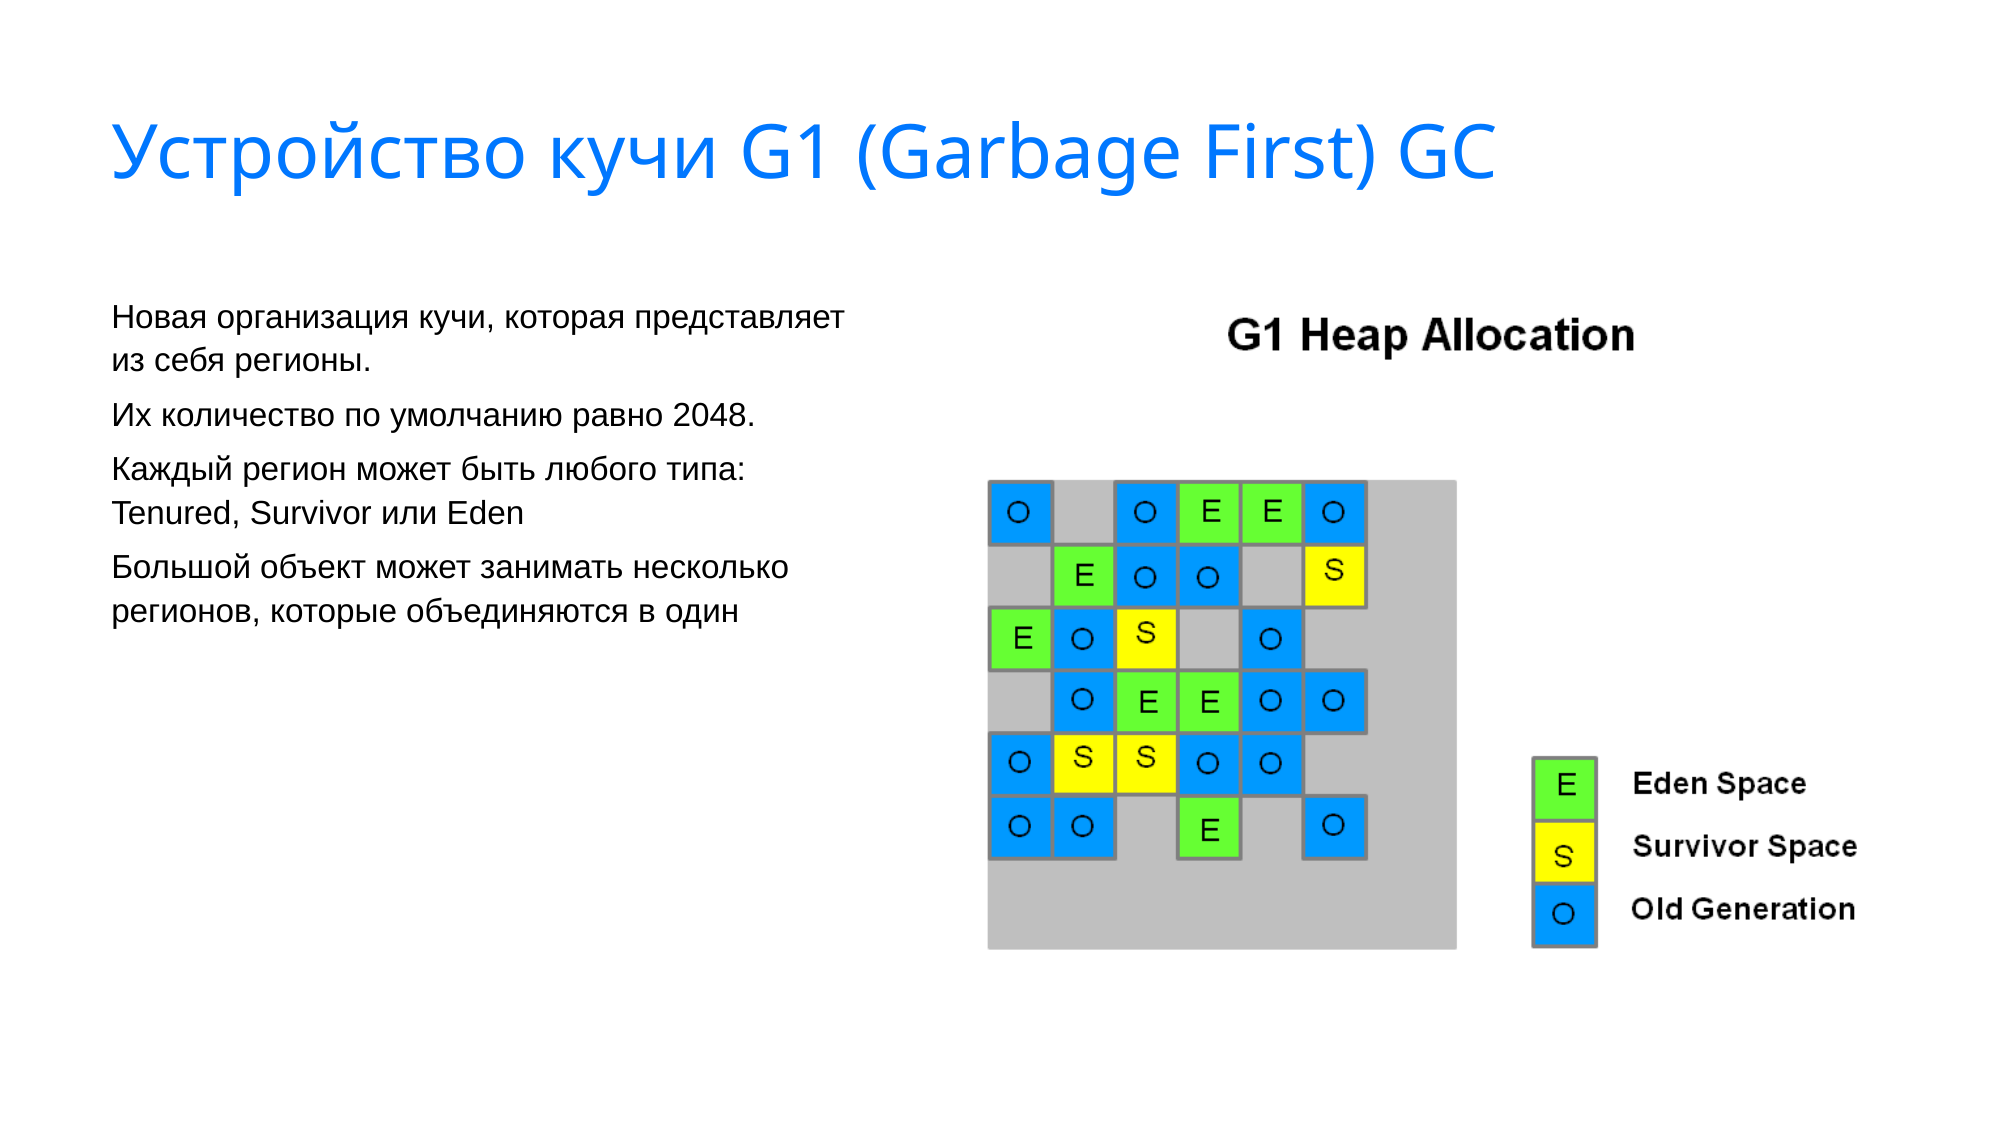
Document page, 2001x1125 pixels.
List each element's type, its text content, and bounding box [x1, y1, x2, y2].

picture [881, 259, 1939, 1044]
title Устройство кучи G1 (Garbage First) GC [111, 113, 1511, 290]
list Новая организация кучи, которая представляет из себя регионы. Их количество по умолчанию равно 2048. Каждый регион может быть любого типа: Tenured, Survivor или Eden Большой объект может занимать несколько регионов, которые объединяются в один [111, 290, 882, 1100]
